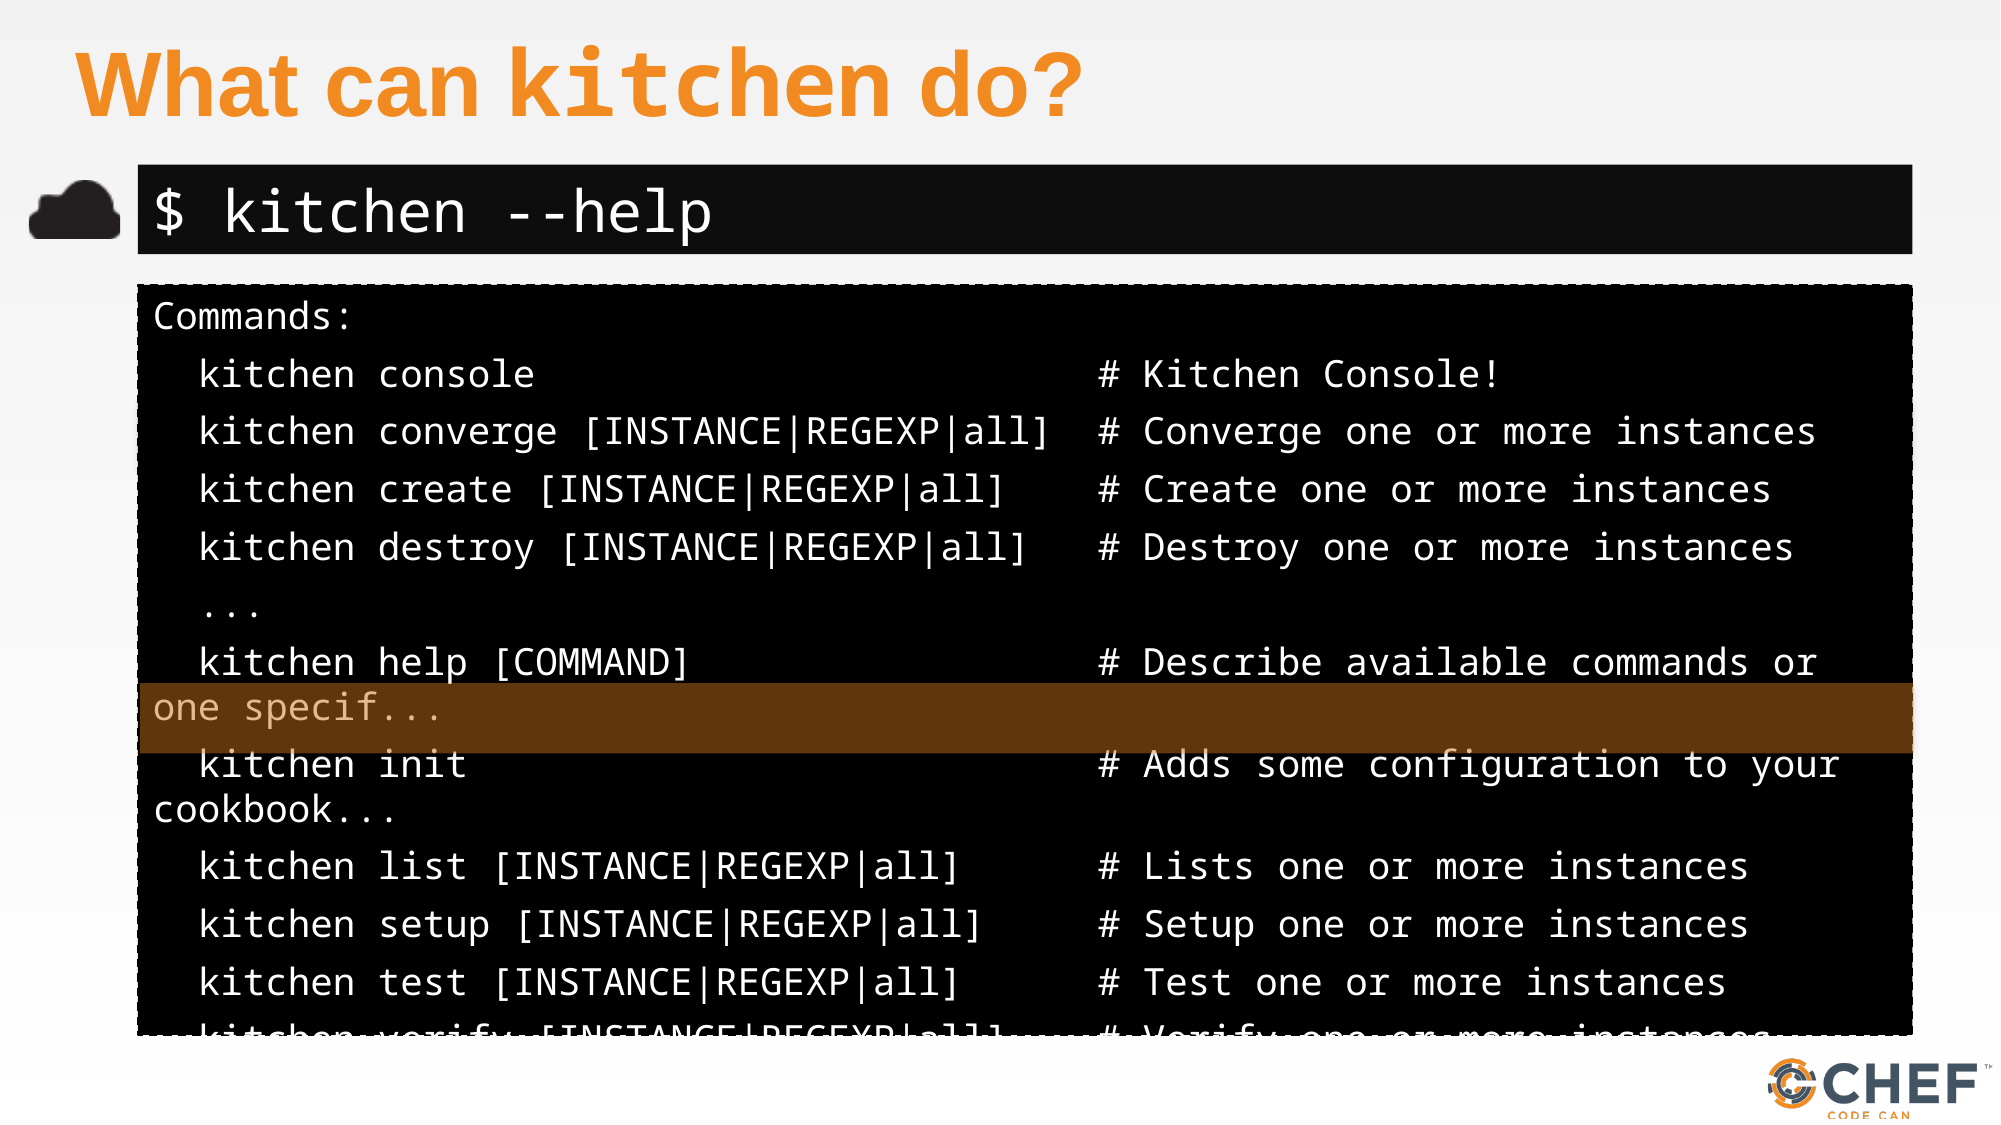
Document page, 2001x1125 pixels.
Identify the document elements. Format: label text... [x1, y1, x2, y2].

list Commands: kitchen console # Kitchen Console! kitchen converge [INSTANCE|REGEXP|all] # Converge one or more instances kitchen create [INSTANCE|REGEXP|all] # Create one or more instances kitchen destroy [INSTANCE|REGEXP|all] # Destroy one or more instances ... kitchen help [COMMAND] # Describe available commands or one specif... kitchen init # Adds some configuration to your cookbook... kitchen list [INSTANCE|REGEXP|all] # Lists one or more instances kitchen setup [INSTANCE|REGEXP|all] # Setup one or more instances kitchen test [INSTANCE|REGEXP|all] # Test one or more instances kitchen verify [INSTANCE|REGEXP|all] # Verify one or more instances kitchen version # Print Kitchen's version information [137, 763, 1913, 1036]
list Commands: kitchen console # Kitchen Console! kitchen converge [INSTANCE|REGEXP|all] # Converge one or more instances kitchen create [INSTANCE|REGEXP|all] # Create one or more instances kitchen destroy [INSTANCE|REGEXP|all] # Destroy one or more instances ... kitchen help [COMMAND] # Describe available commands or one specif... kitchen init # Adds some configuration to your cookbook... kitchen list [INSTANCE|REGEXP|all] # Lists one or more instances kitchen setup [INSTANCE|REGEXP|all] # Setup one or more instances kitchen test [INSTANCE|REGEXP|all] # Test one or more instances kitchen verify [INSTANCE|REGEXP|all] # Verify one or more instances kitchen version # Print Kitchen's version information [137, 284, 1913, 682]
list $ kitchen --help [137, 164, 1913, 255]
text_box [139, 682, 1914, 754]
title What can kitchen do? [75, 37, 1913, 140]
